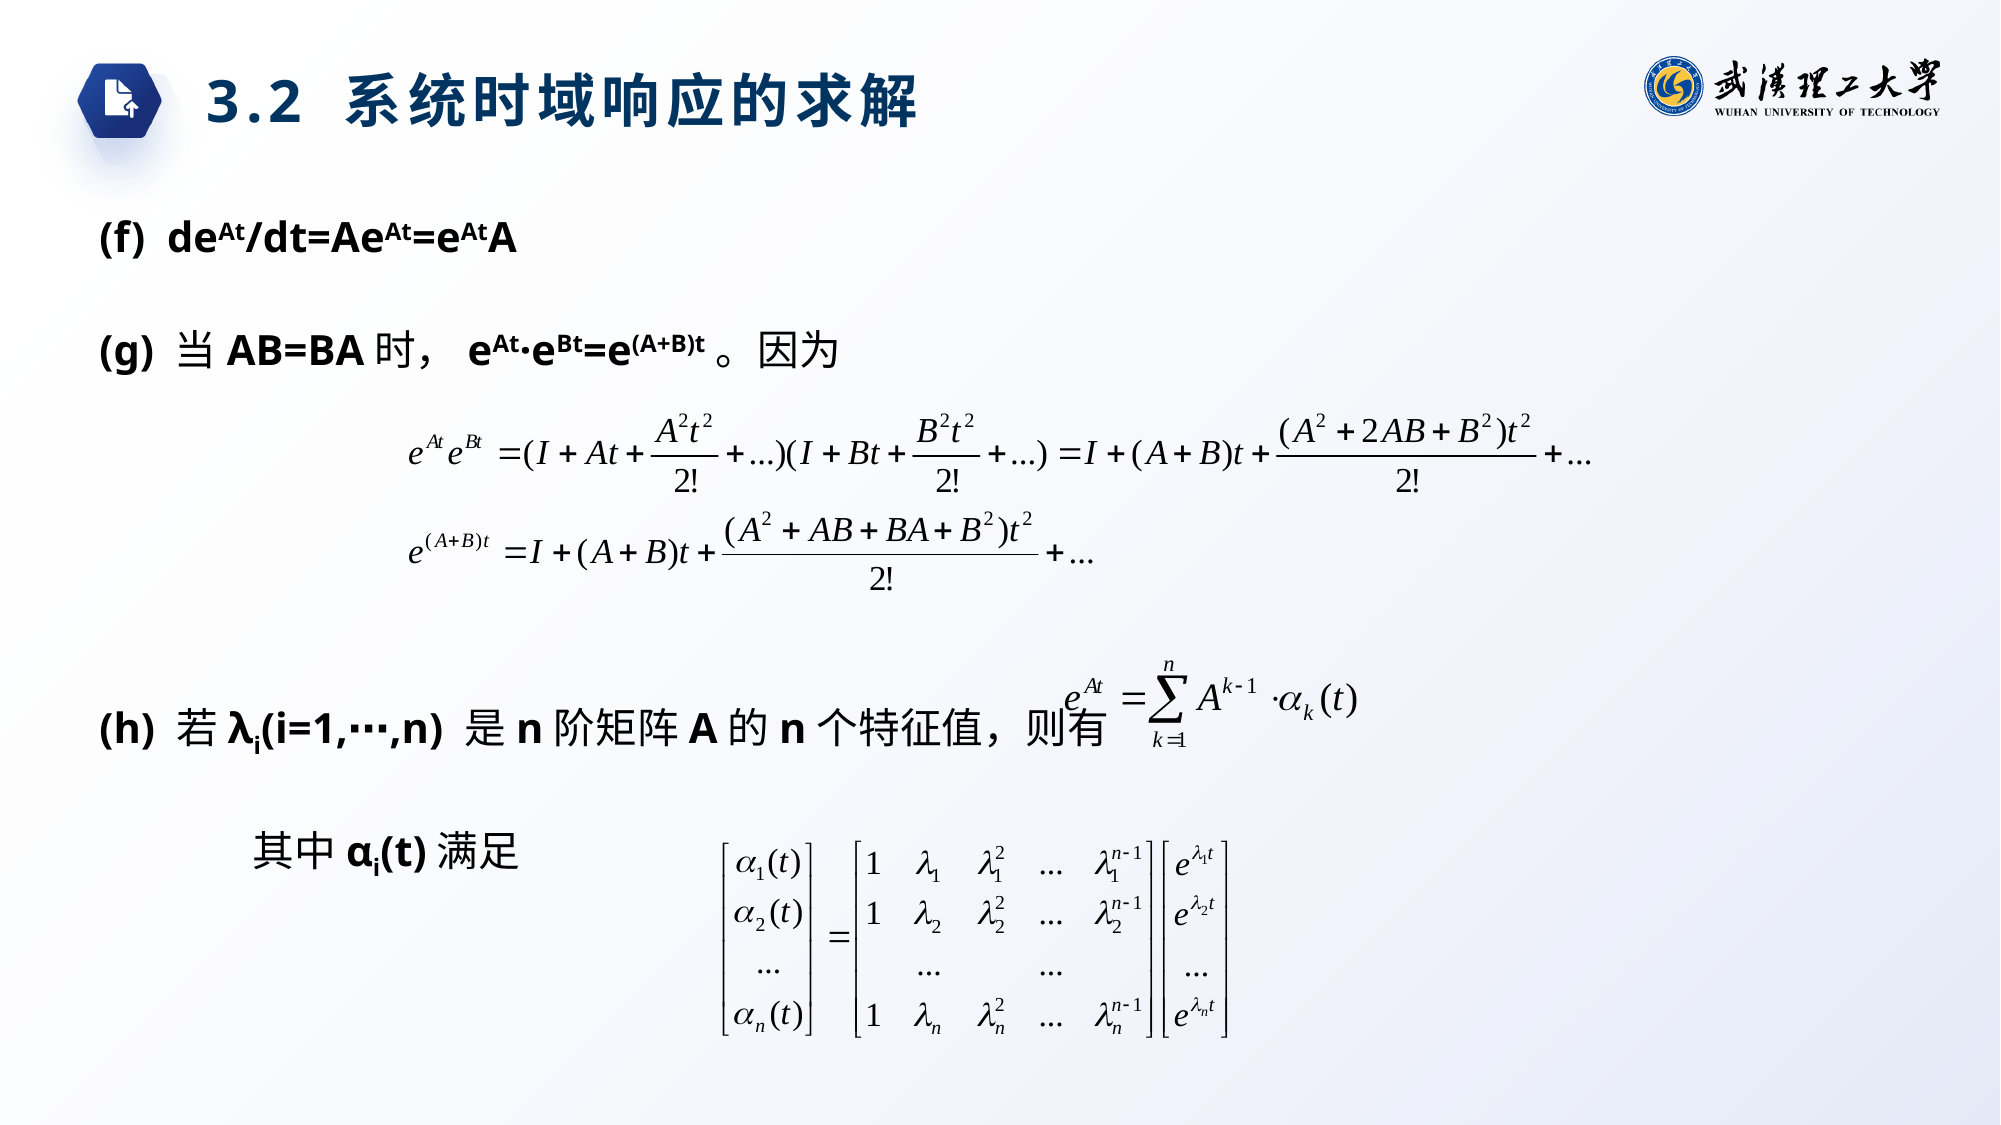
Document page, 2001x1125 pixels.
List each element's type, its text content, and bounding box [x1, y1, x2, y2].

text_box (f) deAt/dt=AeAt=eAtA (g) 当AB=BA时，eAt·eBt=e(A+B)t。因为 (h) 若λi(i=1,⋯,n) 是n阶矩阵A的n个特征值，则有 其中αi(t)满足 [84, 178, 1373, 977]
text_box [714, 835, 1239, 1044]
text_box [403, 405, 1598, 598]
picture [0, 0, 2000, 1125]
list 3.2 系统时域响应的求解 [191, 56, 1624, 143]
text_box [1058, 645, 1364, 756]
